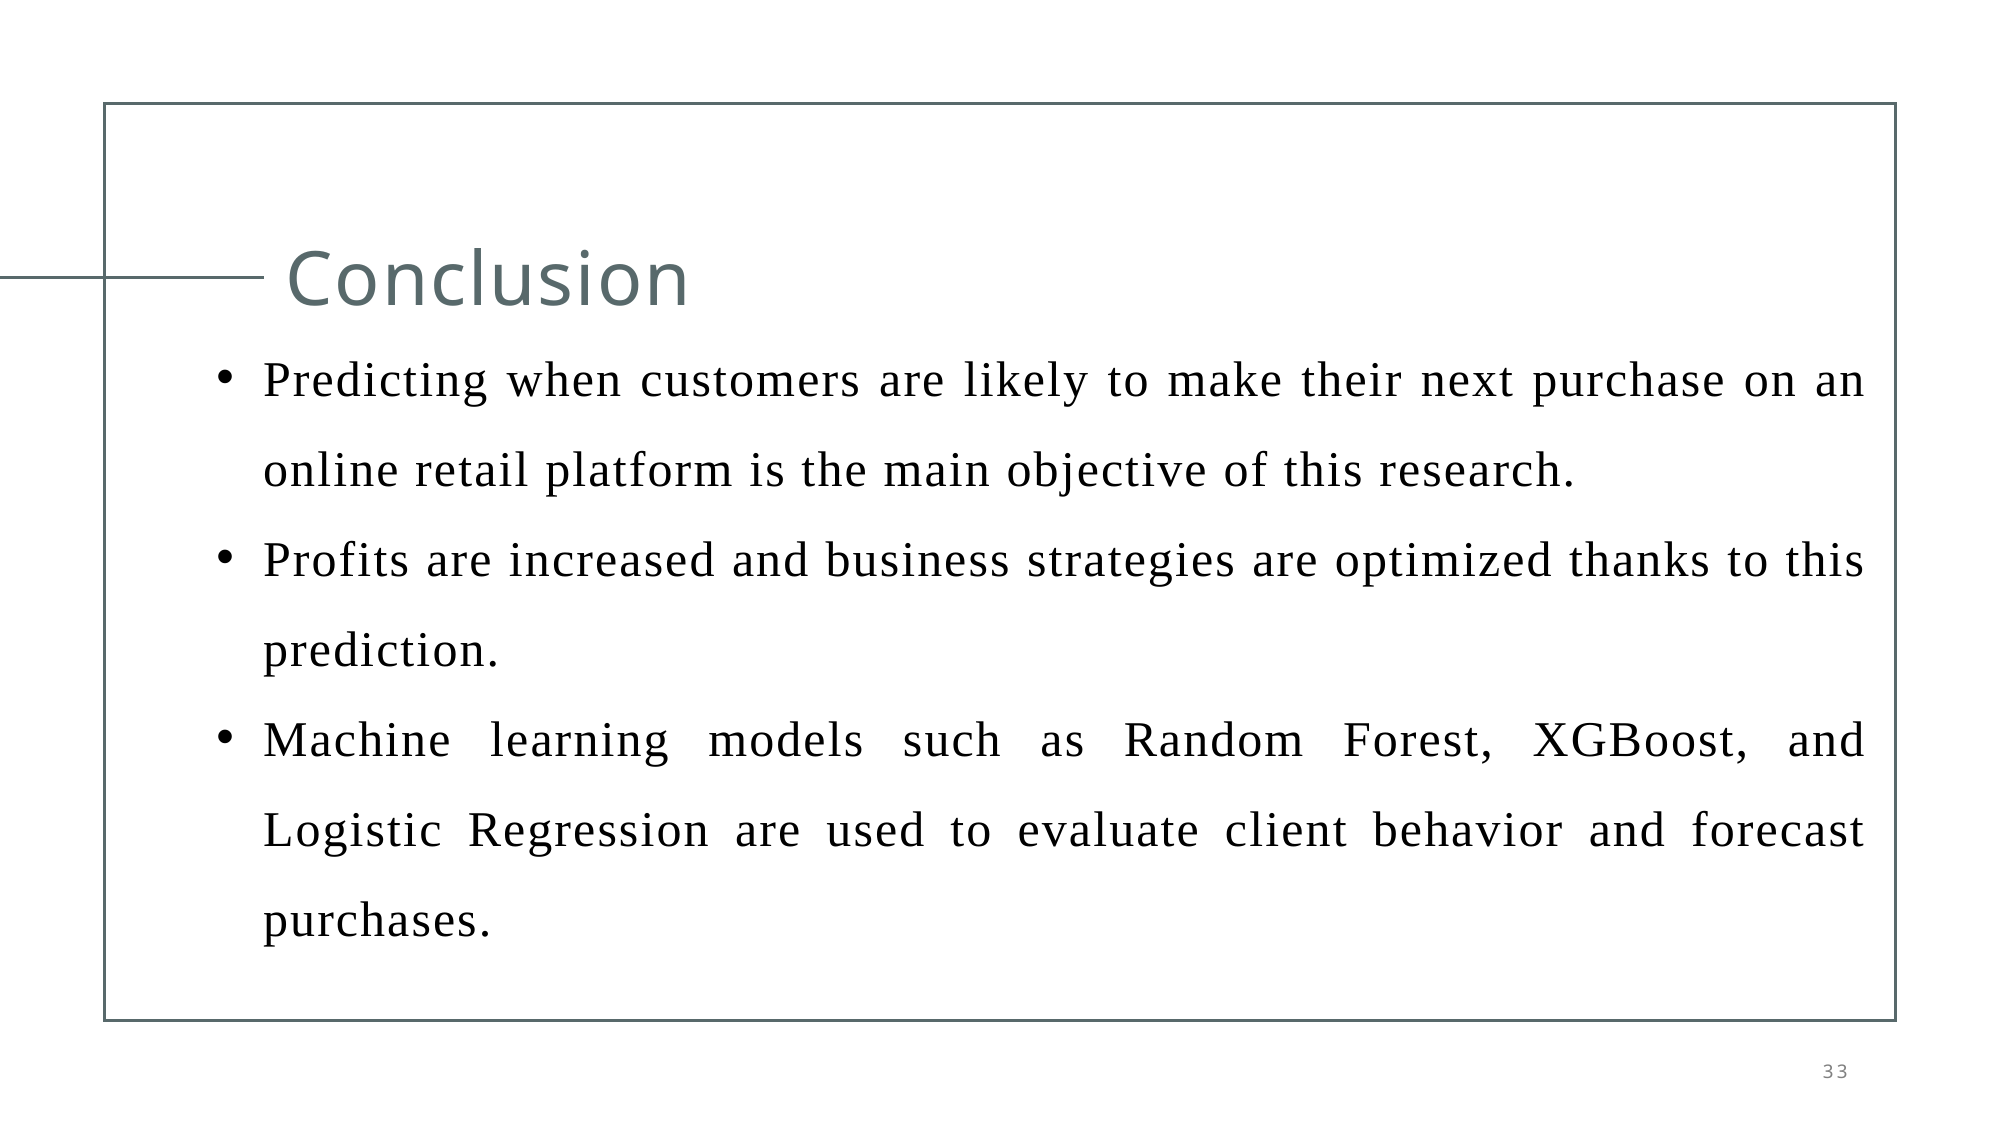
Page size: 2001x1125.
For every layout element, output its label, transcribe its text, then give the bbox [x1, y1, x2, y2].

slide_number 33 [1412, 1042, 1863, 1103]
text_box [104, 103, 1896, 1021]
